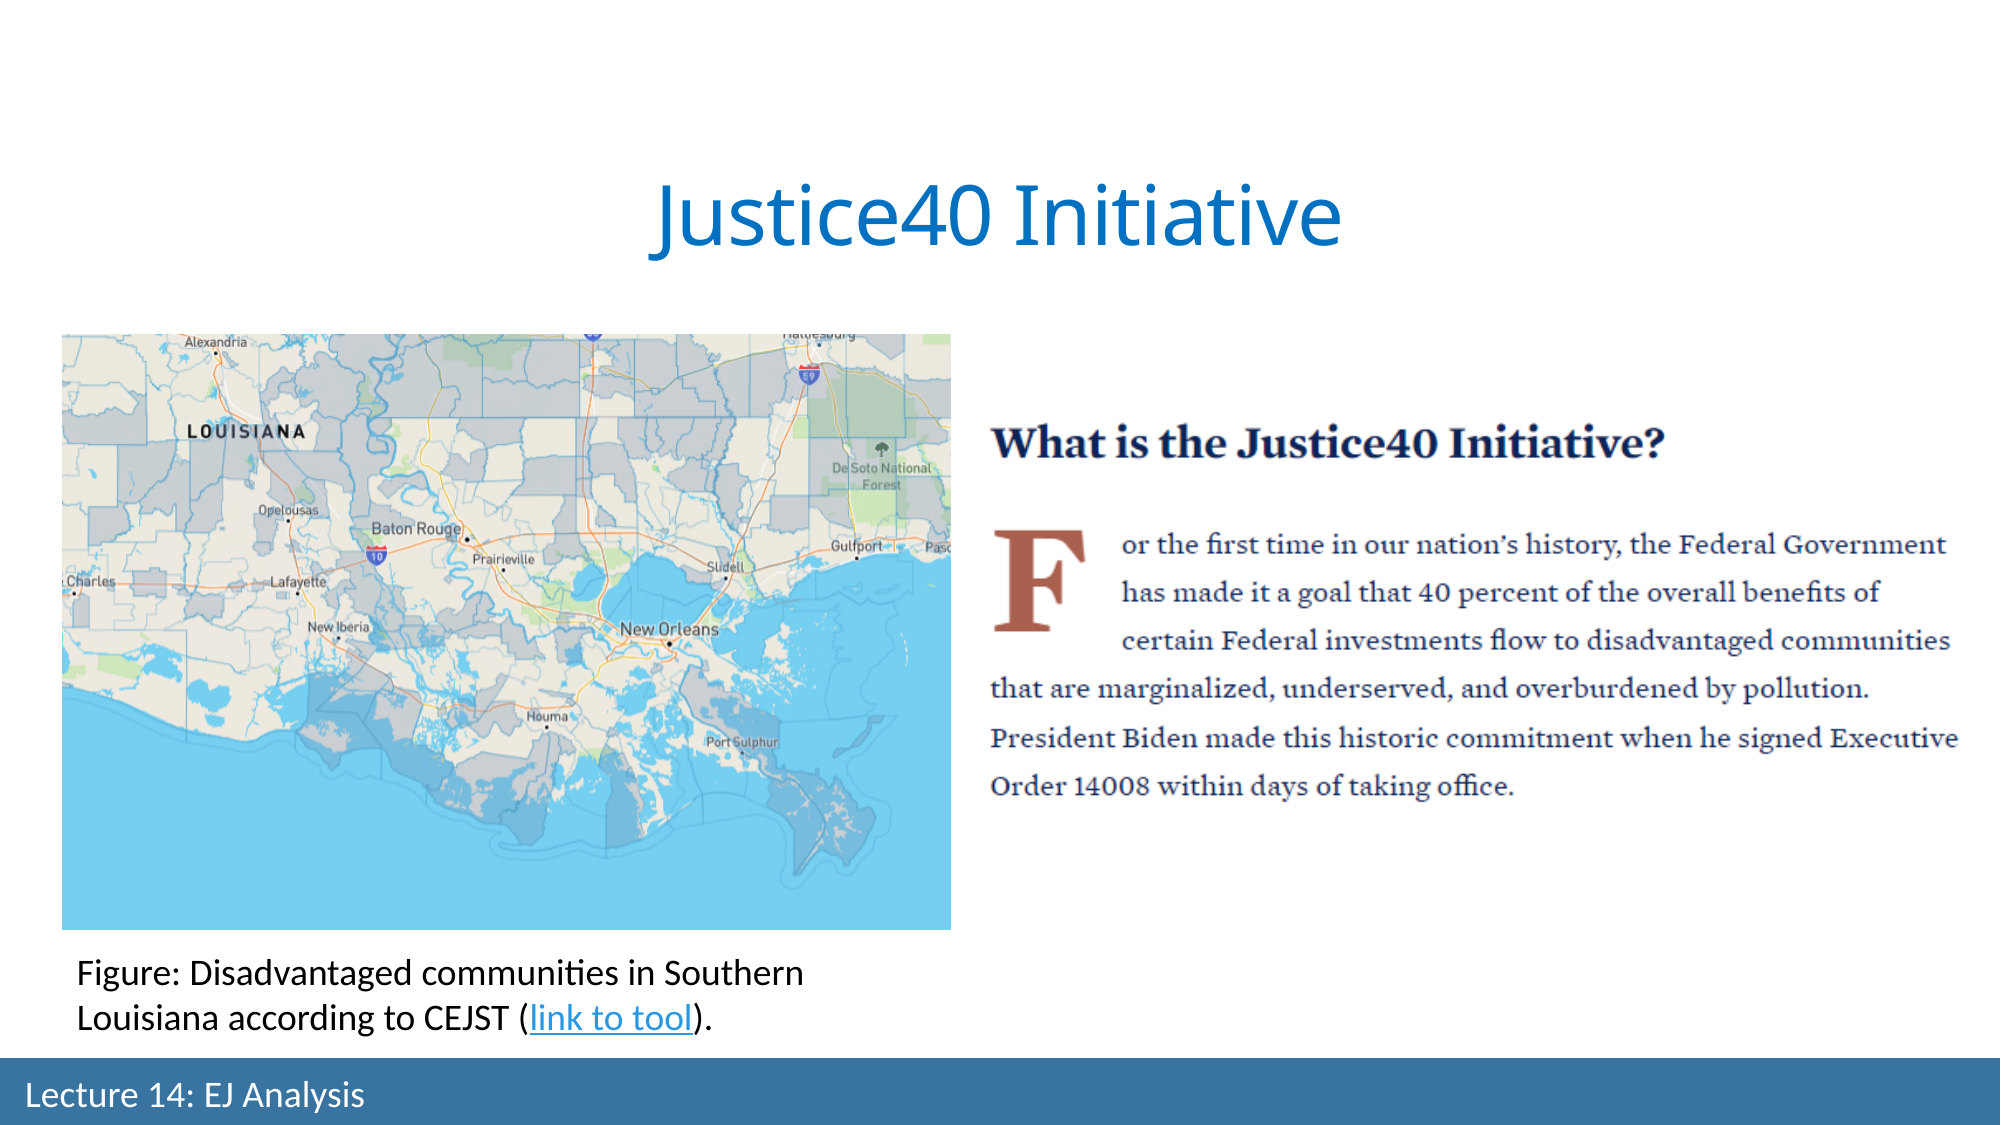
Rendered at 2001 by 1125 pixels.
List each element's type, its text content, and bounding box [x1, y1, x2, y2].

text_box Figure: Disadvantaged communities in Southern Louisiana according to CEJST (link to tool). [62, 940, 951, 1046]
picture [62, 334, 2000, 930]
text_box Justice40 Initiative [407, 0, 1593, 271]
